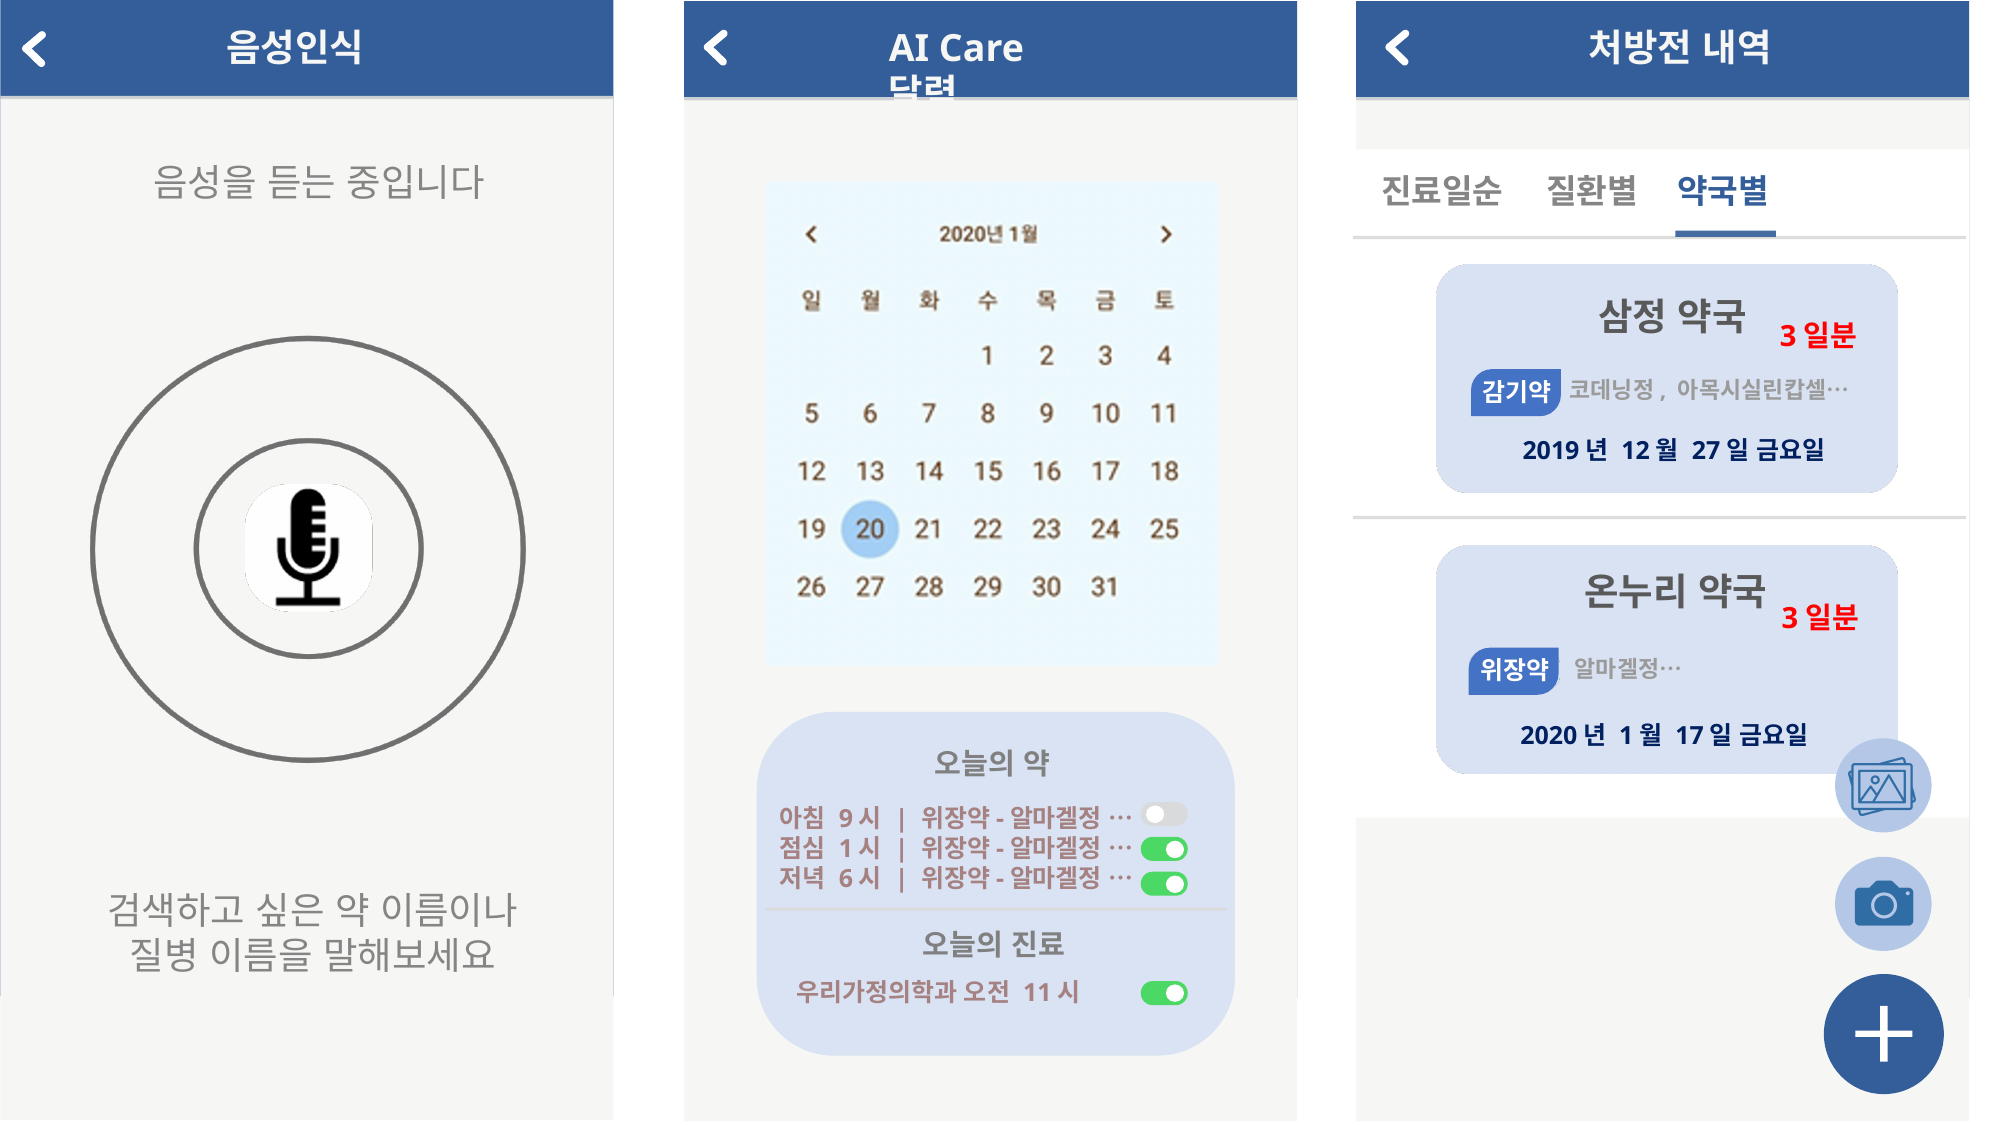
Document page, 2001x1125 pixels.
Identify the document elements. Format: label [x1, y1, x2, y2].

text_box [1436, 545, 1898, 774]
text_box [1823, 738, 1944, 1095]
text_box [684, 1, 1298, 1122]
text_box [0, 0, 614, 1120]
text_box [19, 37, 49, 60]
picture [802, 800, 1084, 900]
text_box [1382, 36, 1412, 59]
picture [71, 318, 534, 801]
text_box [1356, 818, 1970, 1122]
text_box [1356, 1, 1970, 149]
text_box [1352, 149, 1970, 818]
picture [765, 181, 1218, 666]
text_box [701, 36, 731, 59]
text_box [1140, 802, 1188, 1006]
